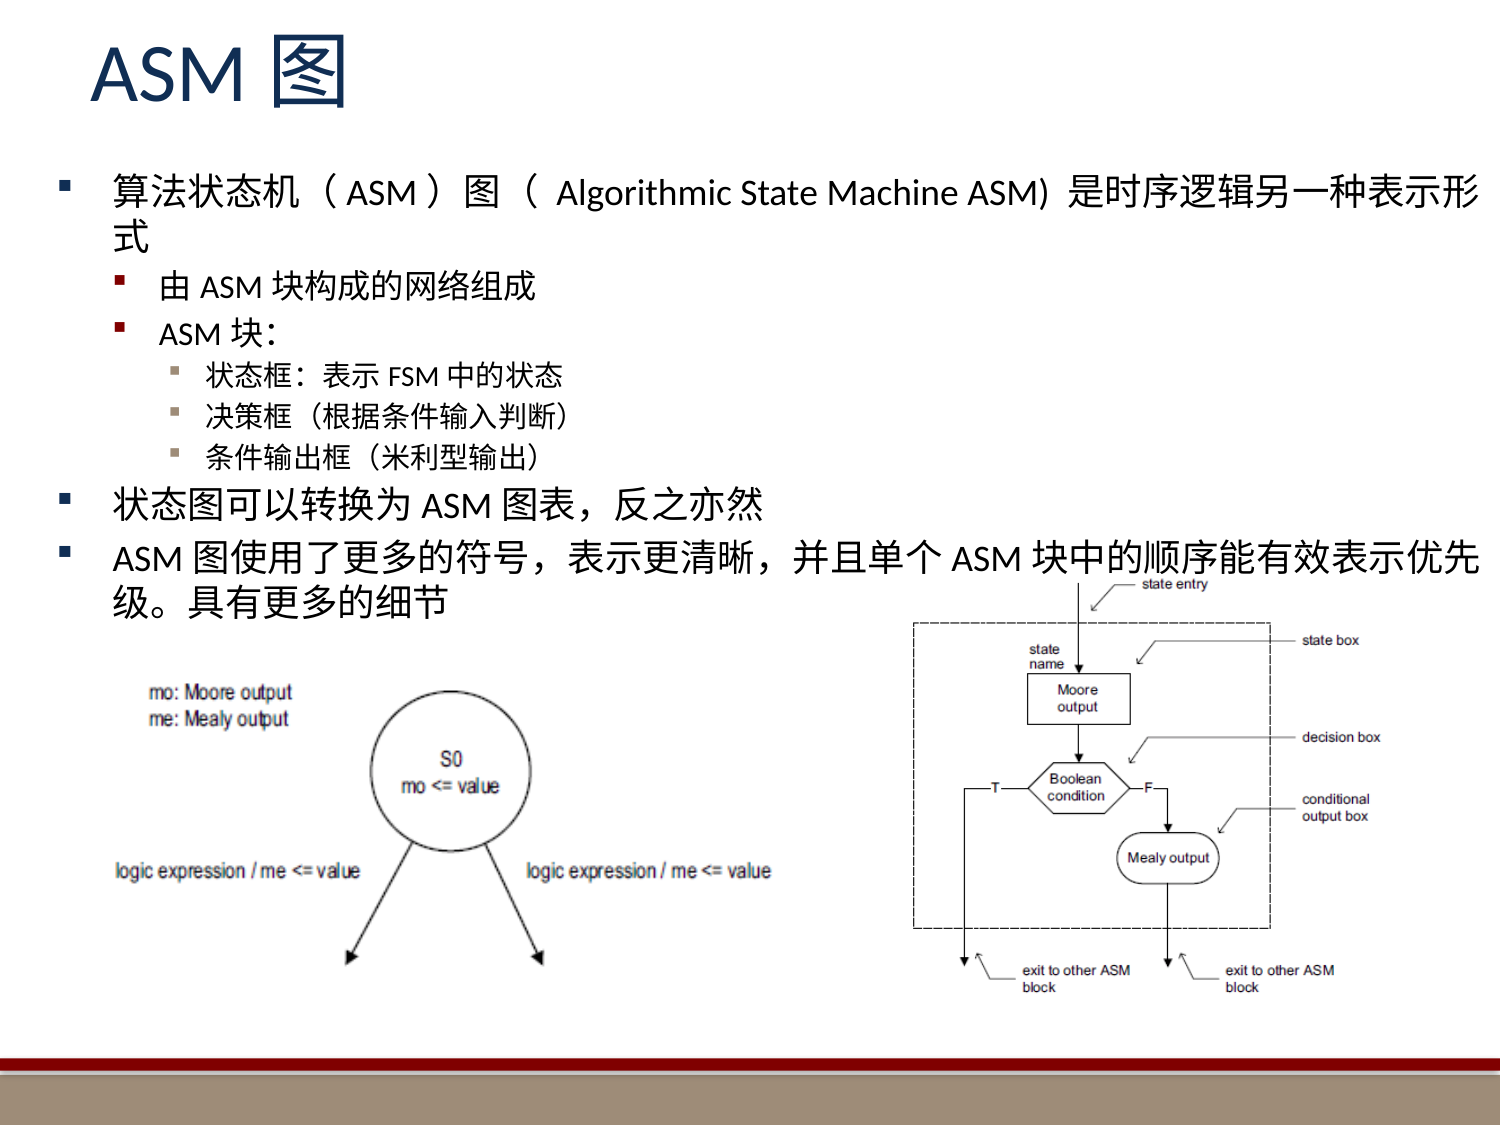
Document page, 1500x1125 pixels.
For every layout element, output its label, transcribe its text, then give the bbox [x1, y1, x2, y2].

title ASM图 [74, 0, 1426, 138]
list 算法状态机（ASM）图（ Algorithmic State Machine ASM) 是时序逻辑另一种表示形式 由ASM块构成的网络组成 ASM块： 状态框：表示FSM中的状态 决策框（根据条件输入判断） 条件输出框（米利型输出） 状态图可以转换为ASM图表，反之亦然 ASM图使用了更多的符号，表示更清晰，并且单个ASM块中的顺序能有效表示优先级。具有更多的细节 [41, 160, 1500, 1036]
picture [100, 668, 788, 988]
picture [903, 574, 1396, 1000]
